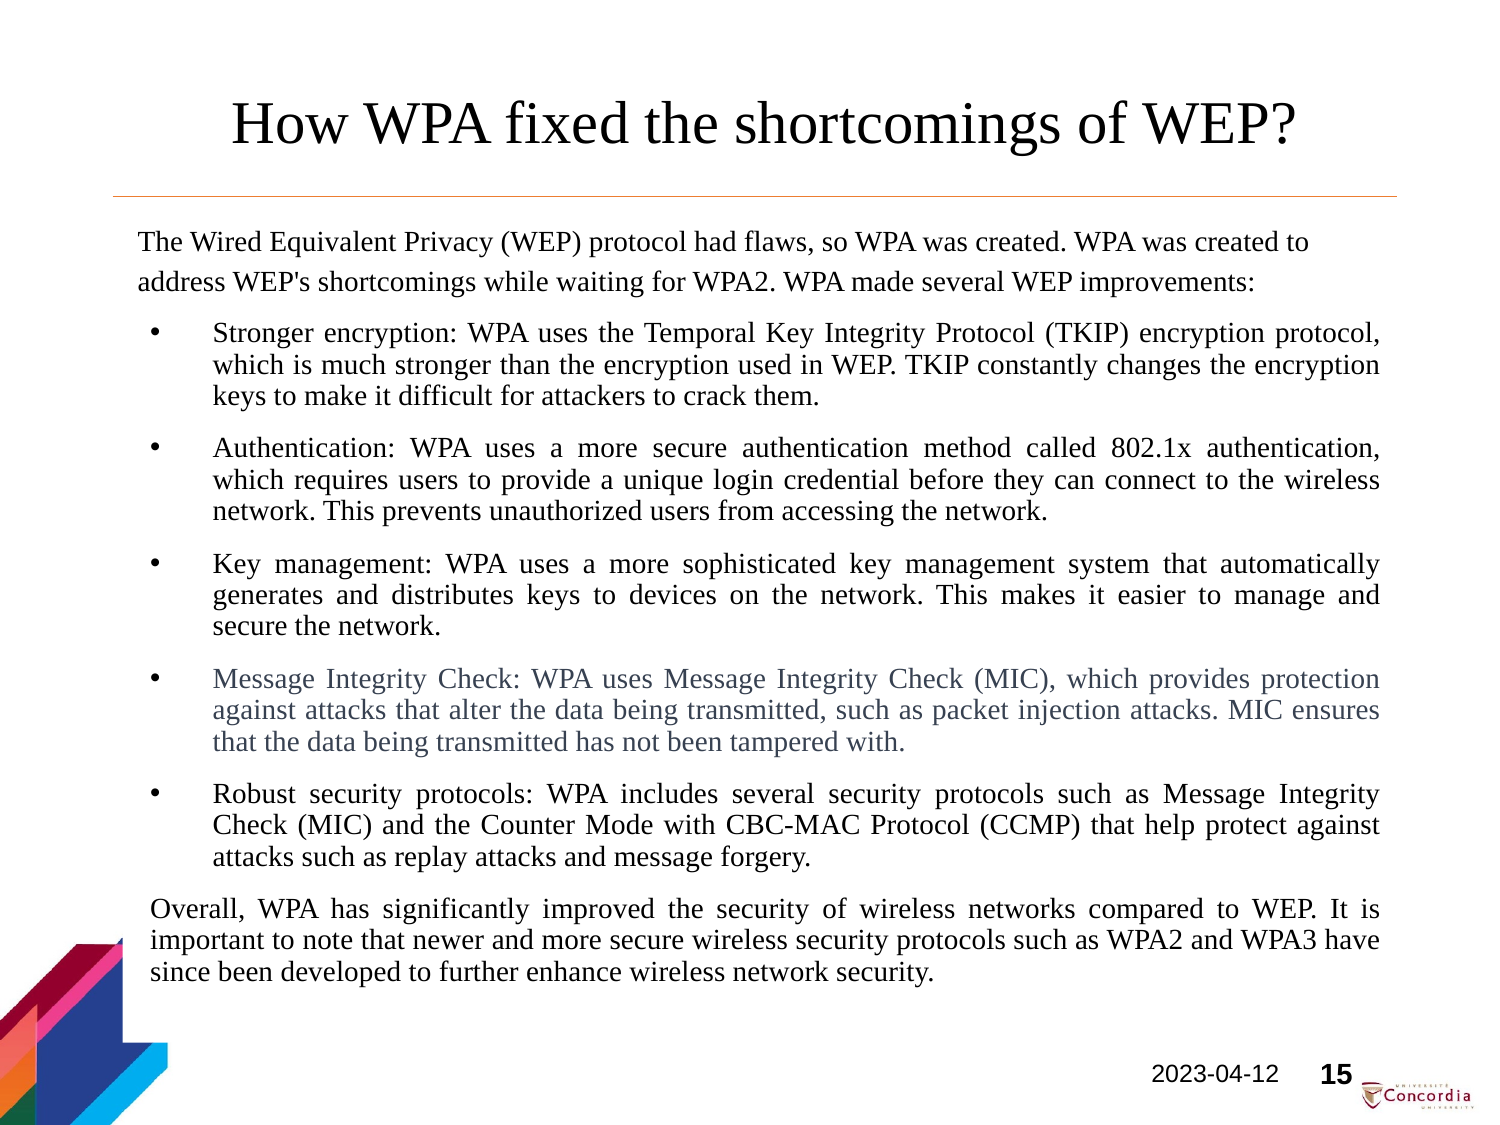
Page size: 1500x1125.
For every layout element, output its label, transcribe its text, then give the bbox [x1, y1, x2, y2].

picture [0, 0, 1500, 1125]
slide_number 15 [1305, 1042, 1397, 1103]
list The Wired Equivalent Privacy (WEP) protocol had flaws, so WPA was created. WPA was created to address WEP's shortcomings while waiting for WPA2. WPA made several WEP improvements: Stronger encryption: WPA uses the Temporal Key Integrity Protocol (TKIP) encryption protocol, which is much stronger than the encryption used in WEP. TKIP constantly changes the encryption keys to make it difficult for attackers to crack them. Authentication: WPA uses a more secure authentication method called 802.1x authentication, which requires users to provide a unique login credential before they can connect to the wireless network. This prevents unauthorized users from accessing the network. Key management: WPA uses a more sophisticated key management system that automatically generates and distributes keys to devices on the network. This makes it easier to manage and secure the network. Message Integrity Check: WPA uses Message Integrity Check (MIC), which provides protection against attacks that alter the data being transmitted, such as packet injection attacks. MIC ensures that the data being transmitted has not been tampered with. Robust security protocols: WPA includes several security protocols such as Message Integrity Check (MIC) and the Counter Mode with CBC-MAC Protocol (CCMP) that help protect against attacks such as replay attacks and message forgery. Overall, WPA has significantly improved the security of wireless networks compared to WEP. It is important to note that newer and more secure wireless security protocols such as WPA2 and WPA3 have since been developed to further enhance wireless network security. [122, 209, 1397, 1043]
title How WPA fixed the shortcomings of WEP? [94, 62, 1436, 185]
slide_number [1125, 1042, 1305, 1103]
